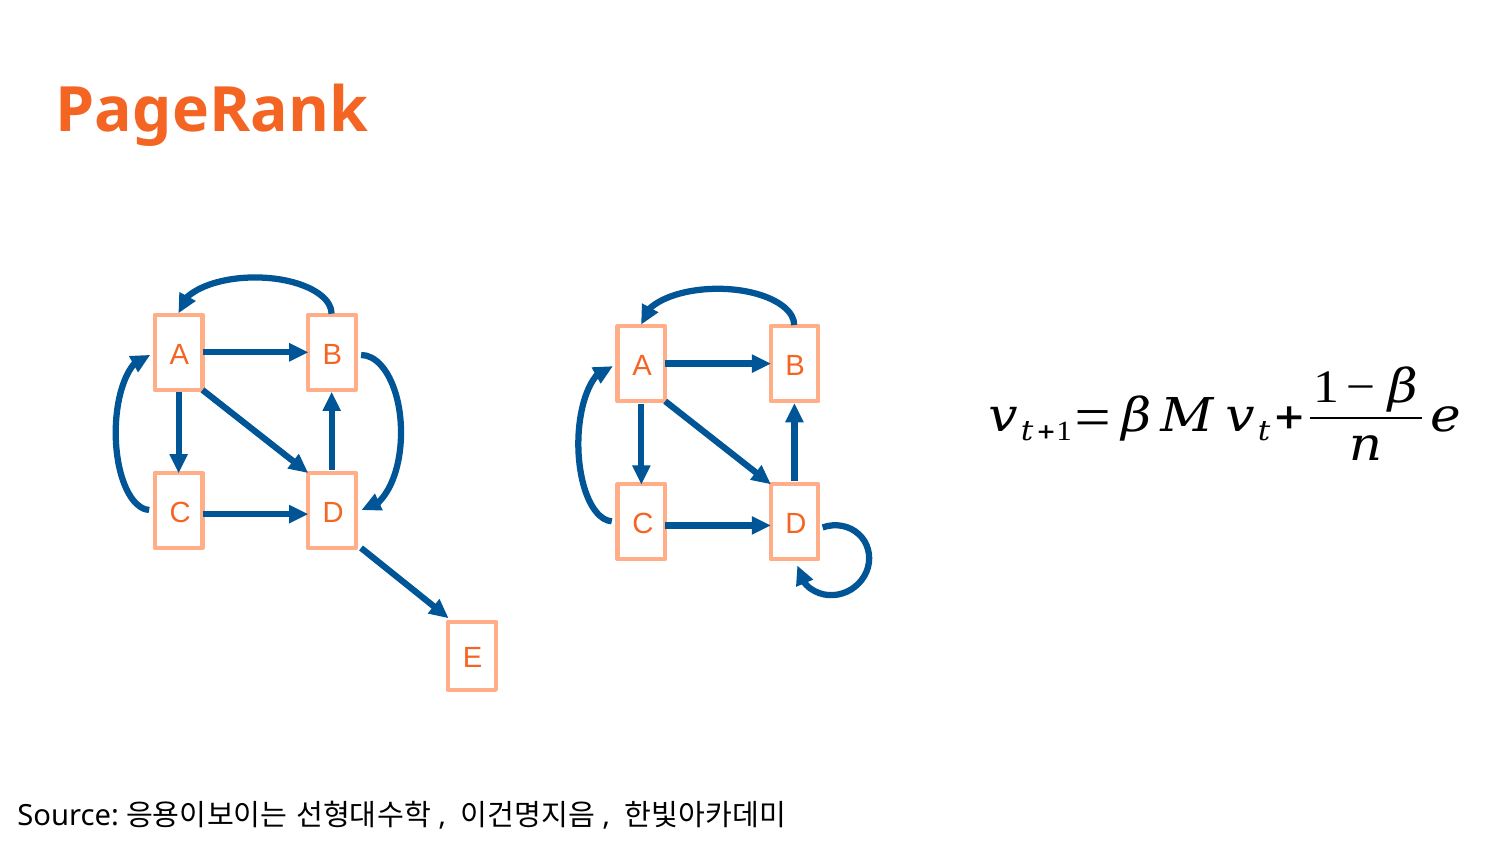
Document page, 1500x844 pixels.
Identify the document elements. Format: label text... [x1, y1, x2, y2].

text_box [639, 288, 795, 326]
text_box [577, 365, 613, 523]
text_box B [769, 324, 820, 403]
text_box D [769, 482, 820, 561]
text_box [664, 400, 771, 485]
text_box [115, 277, 402, 549]
text_box [795, 524, 870, 596]
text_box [360, 547, 449, 619]
text_box E [446, 620, 498, 692]
title PageRank [40, 54, 1492, 181]
text_box A [615, 324, 667, 403]
text_box C [615, 482, 667, 561]
text_box Source:응용이보이는 선형대수학, 이건명지음, 한빛아카데미 [2, 781, 1038, 840]
